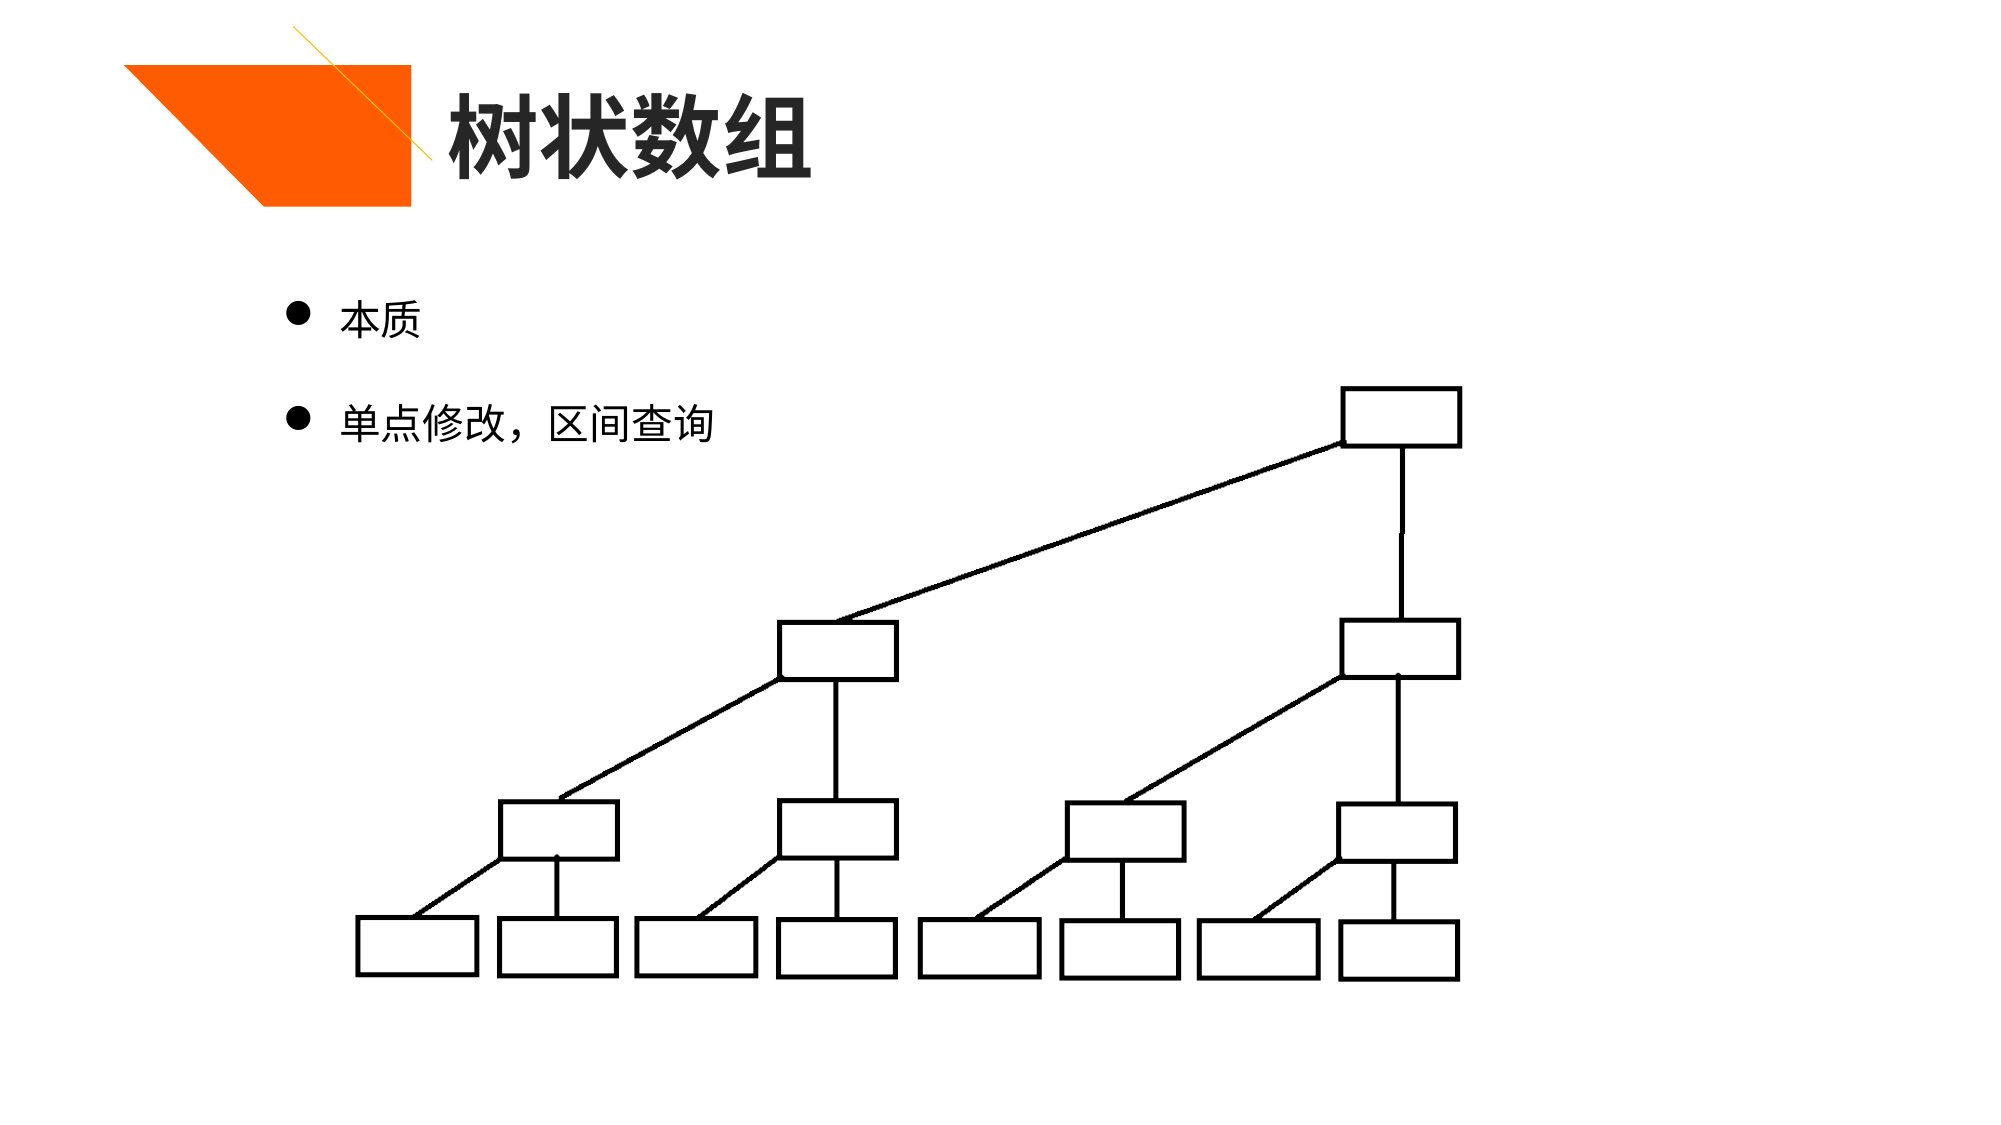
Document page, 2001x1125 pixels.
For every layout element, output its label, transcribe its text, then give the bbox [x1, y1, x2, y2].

text_box 树状数组 [433, 72, 1617, 198]
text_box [124, 26, 433, 207]
picture [325, 345, 1495, 1010]
list 本质 单点修改，区间查询 [267, 253, 1679, 945]
